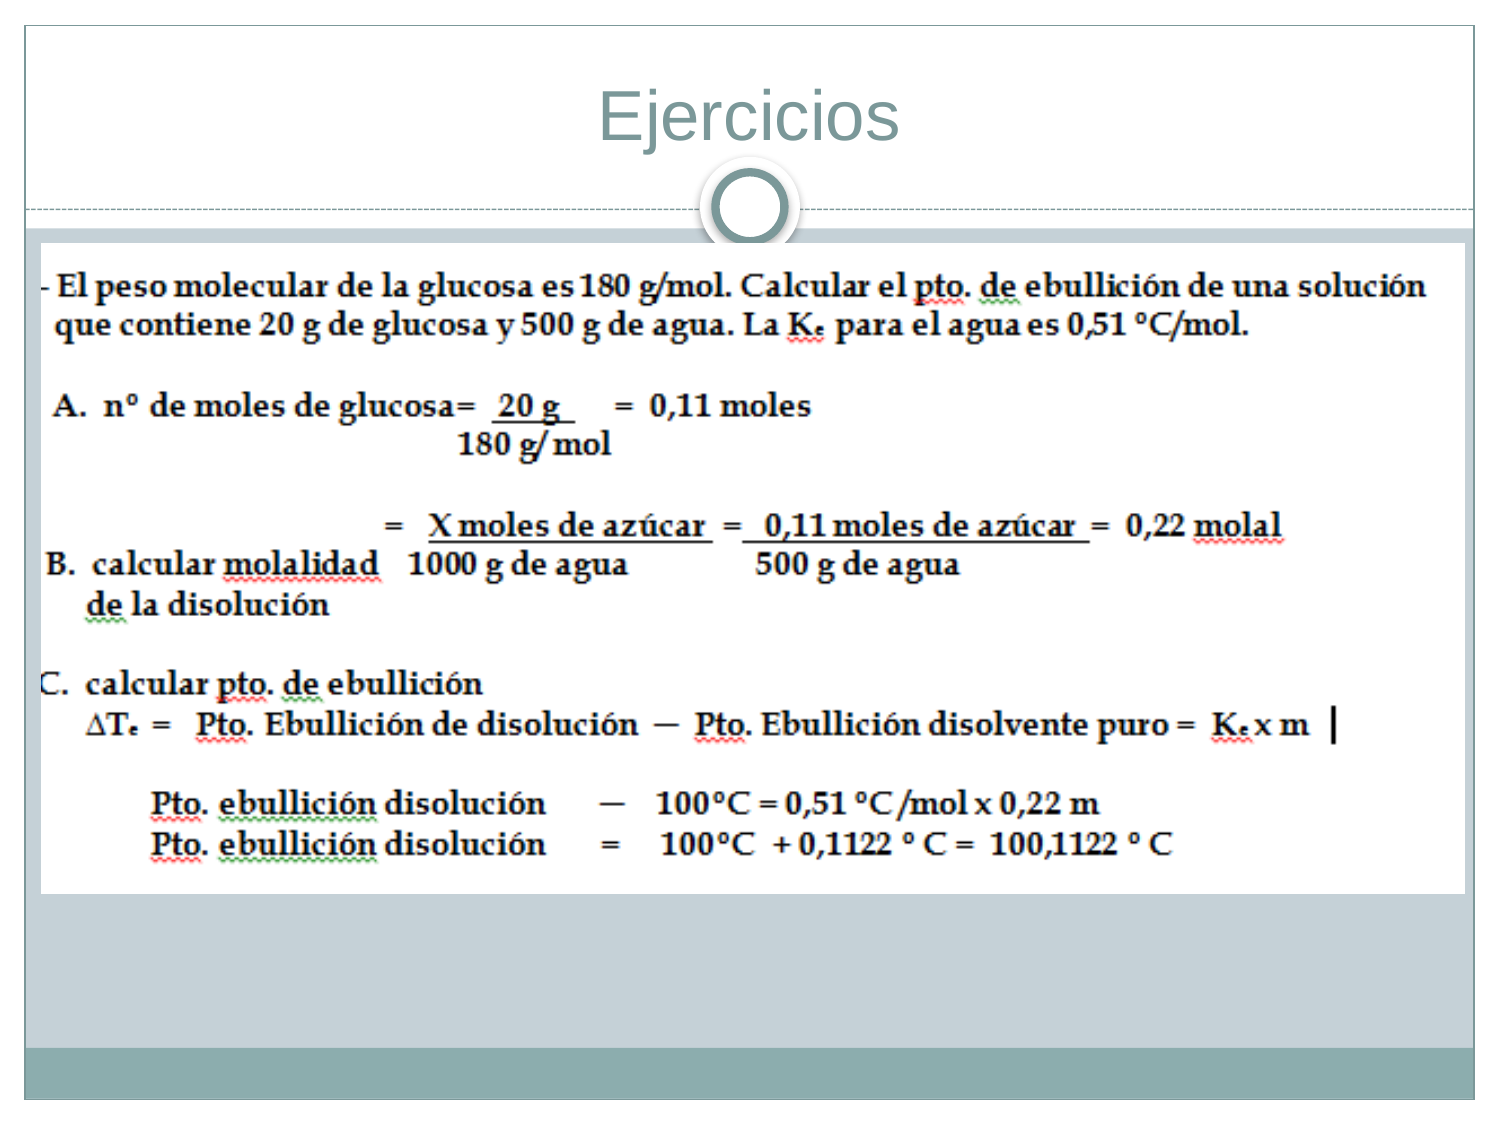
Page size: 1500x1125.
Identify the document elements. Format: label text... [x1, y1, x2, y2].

title Ejercicios [49, 37, 1450, 162]
picture [41, 243, 1465, 894]
